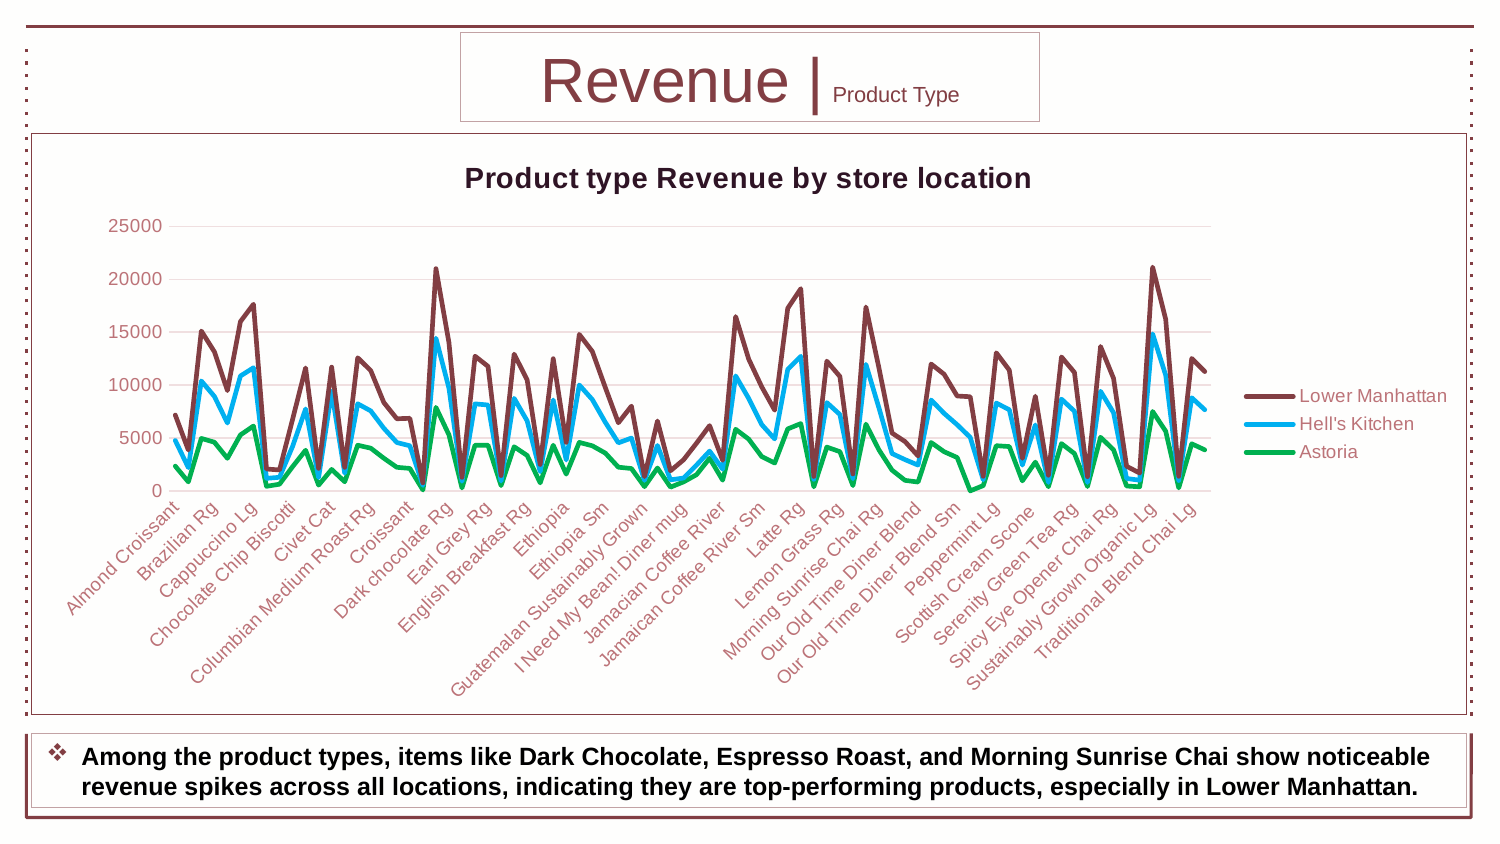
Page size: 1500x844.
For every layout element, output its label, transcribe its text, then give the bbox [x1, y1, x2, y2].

text_box Revenue | Product Type [460, 32, 1040, 122]
chart [31, 133, 1467, 716]
text_box Among the product types, items like Dark Chocolate, Espresso Roast, and Morning Sunrise Chai show noticeable revenue spikes across all locations, indicating they are top-performing products, especially in Lower Manhattan. [31, 733, 1467, 808]
